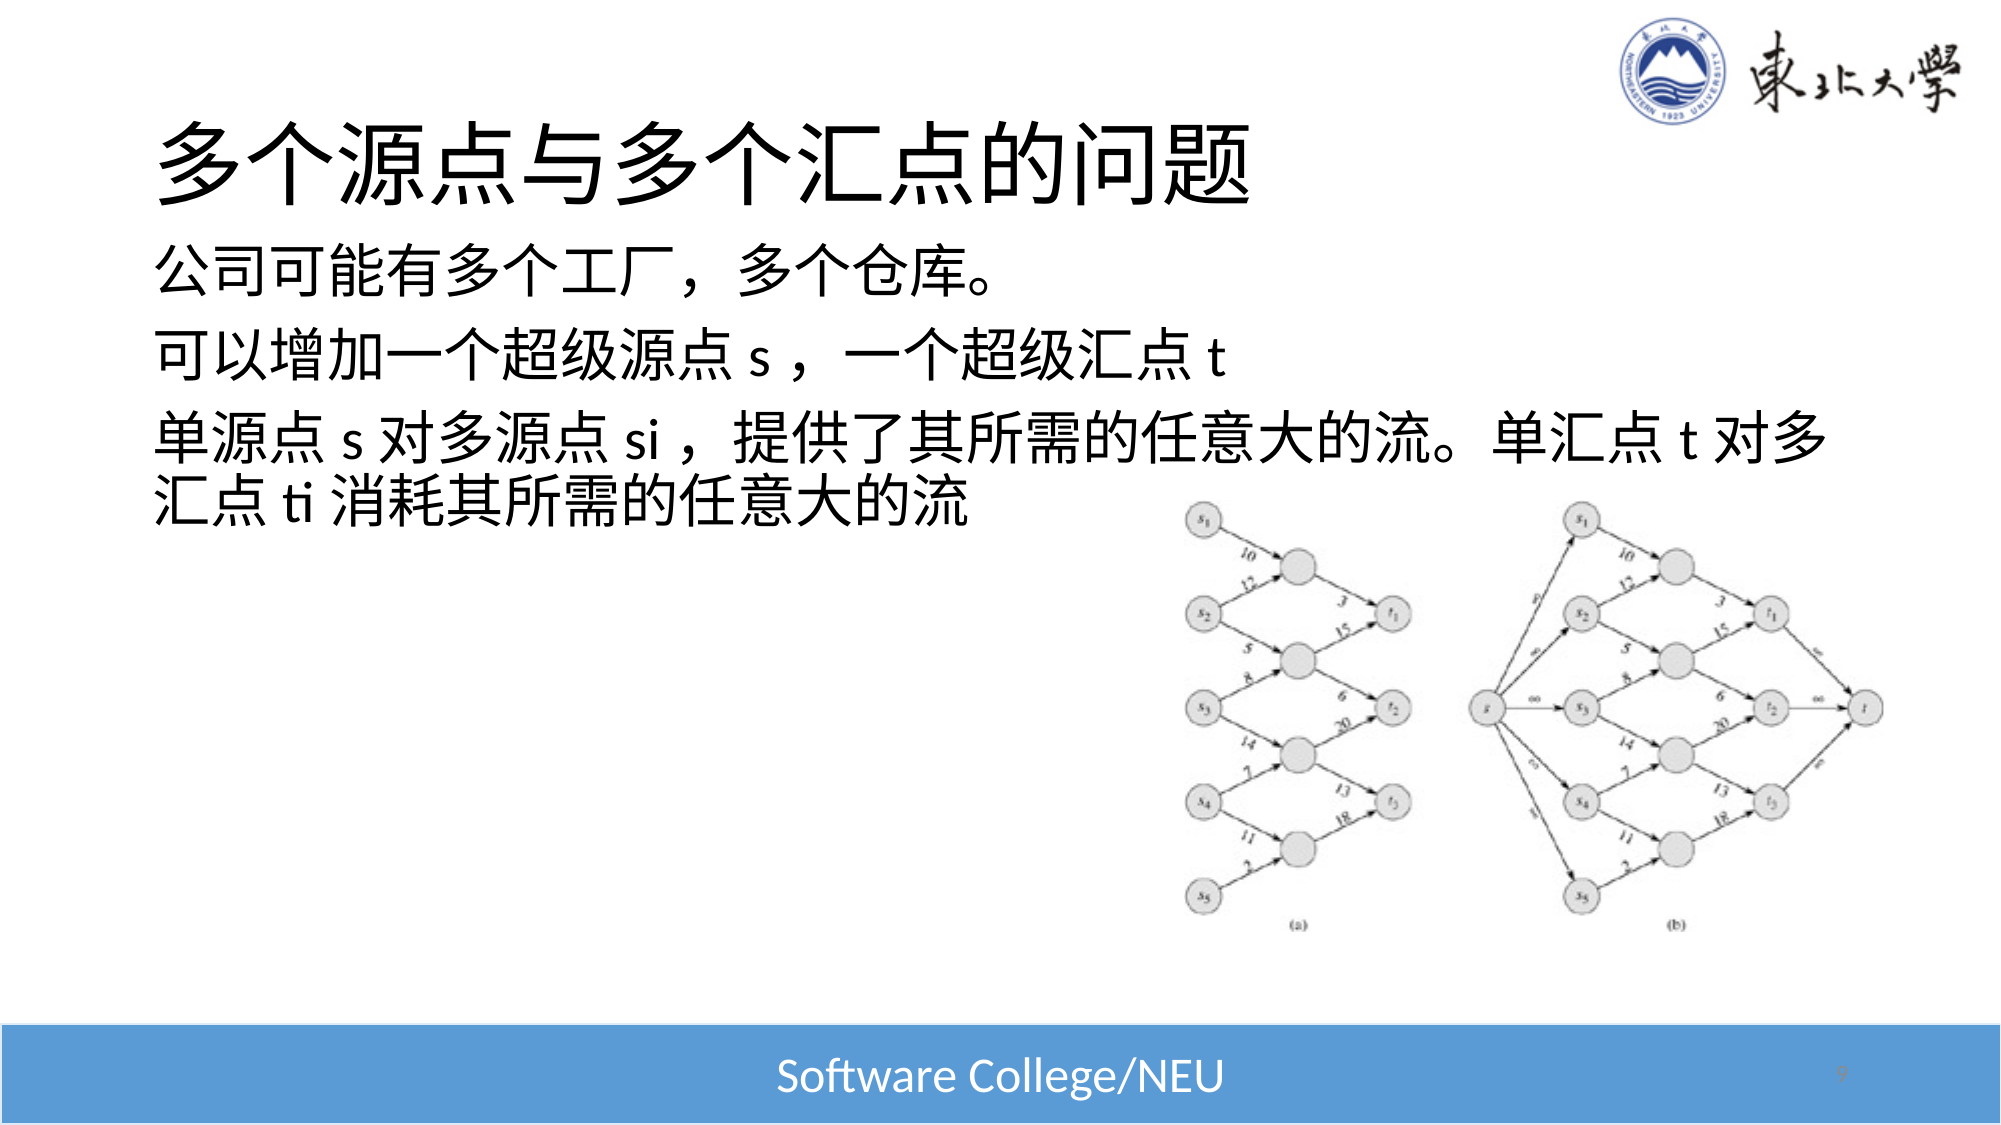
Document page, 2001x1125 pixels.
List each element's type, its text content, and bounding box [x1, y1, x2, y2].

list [1184, 500, 1884, 932]
text_box 公司可能有多个工厂，多个仓库。 可以增加一个超级源点s，一个超级汇点t 单源点s对多源点si，提供了其所需的任意大的流。单汇点t对多汇点ti消耗其所需的任意大的流 [137, 234, 1863, 949]
title 多个源点与多个汇点的问题 [137, 59, 1863, 234]
picture [1605, 4, 1987, 135]
